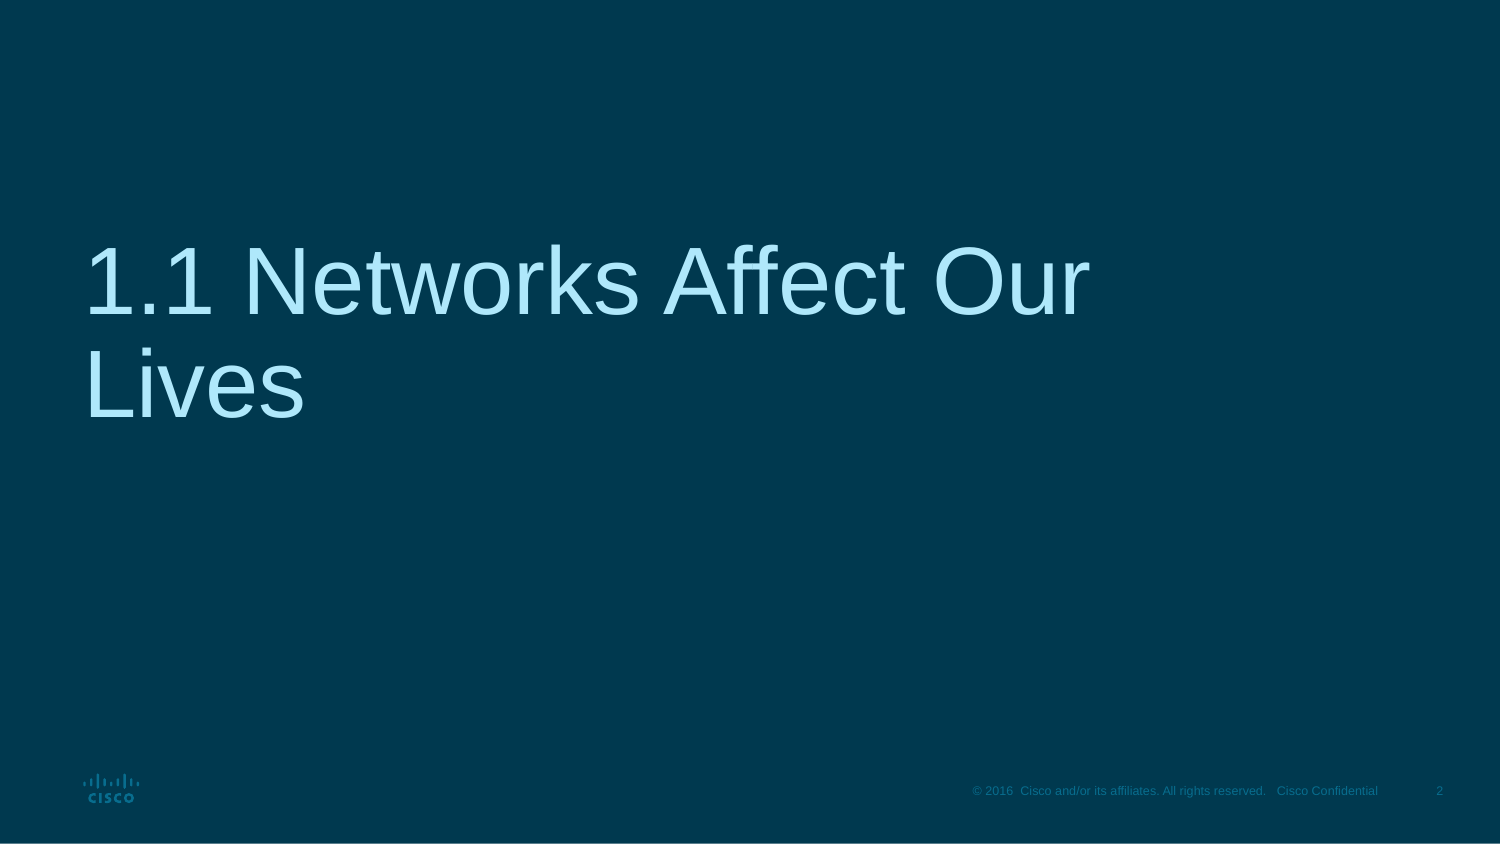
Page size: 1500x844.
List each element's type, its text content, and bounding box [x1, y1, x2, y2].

title 1.1 Networks Affect Our Lives [68, 150, 1315, 446]
